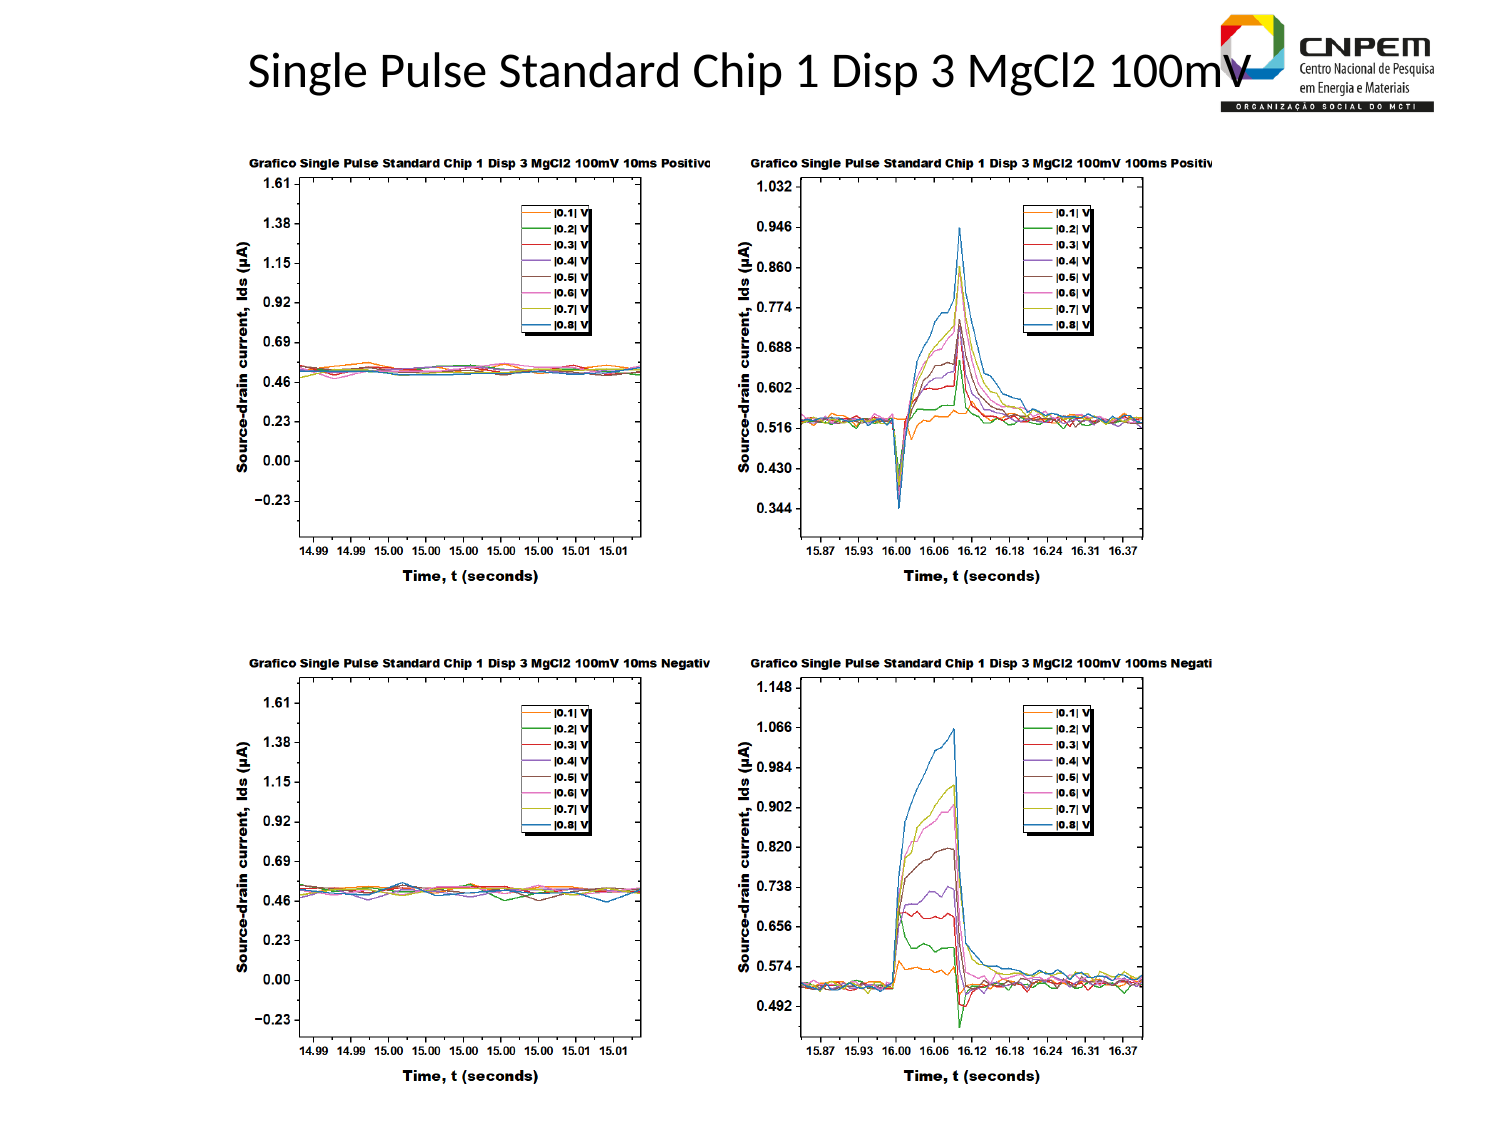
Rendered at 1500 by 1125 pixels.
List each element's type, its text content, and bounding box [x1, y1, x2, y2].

text_box Single Pulse Standard Chip 1 Disp 3 MgCl2 100mV [232, 29, 1194, 105]
picture [209, 1, 1454, 1121]
